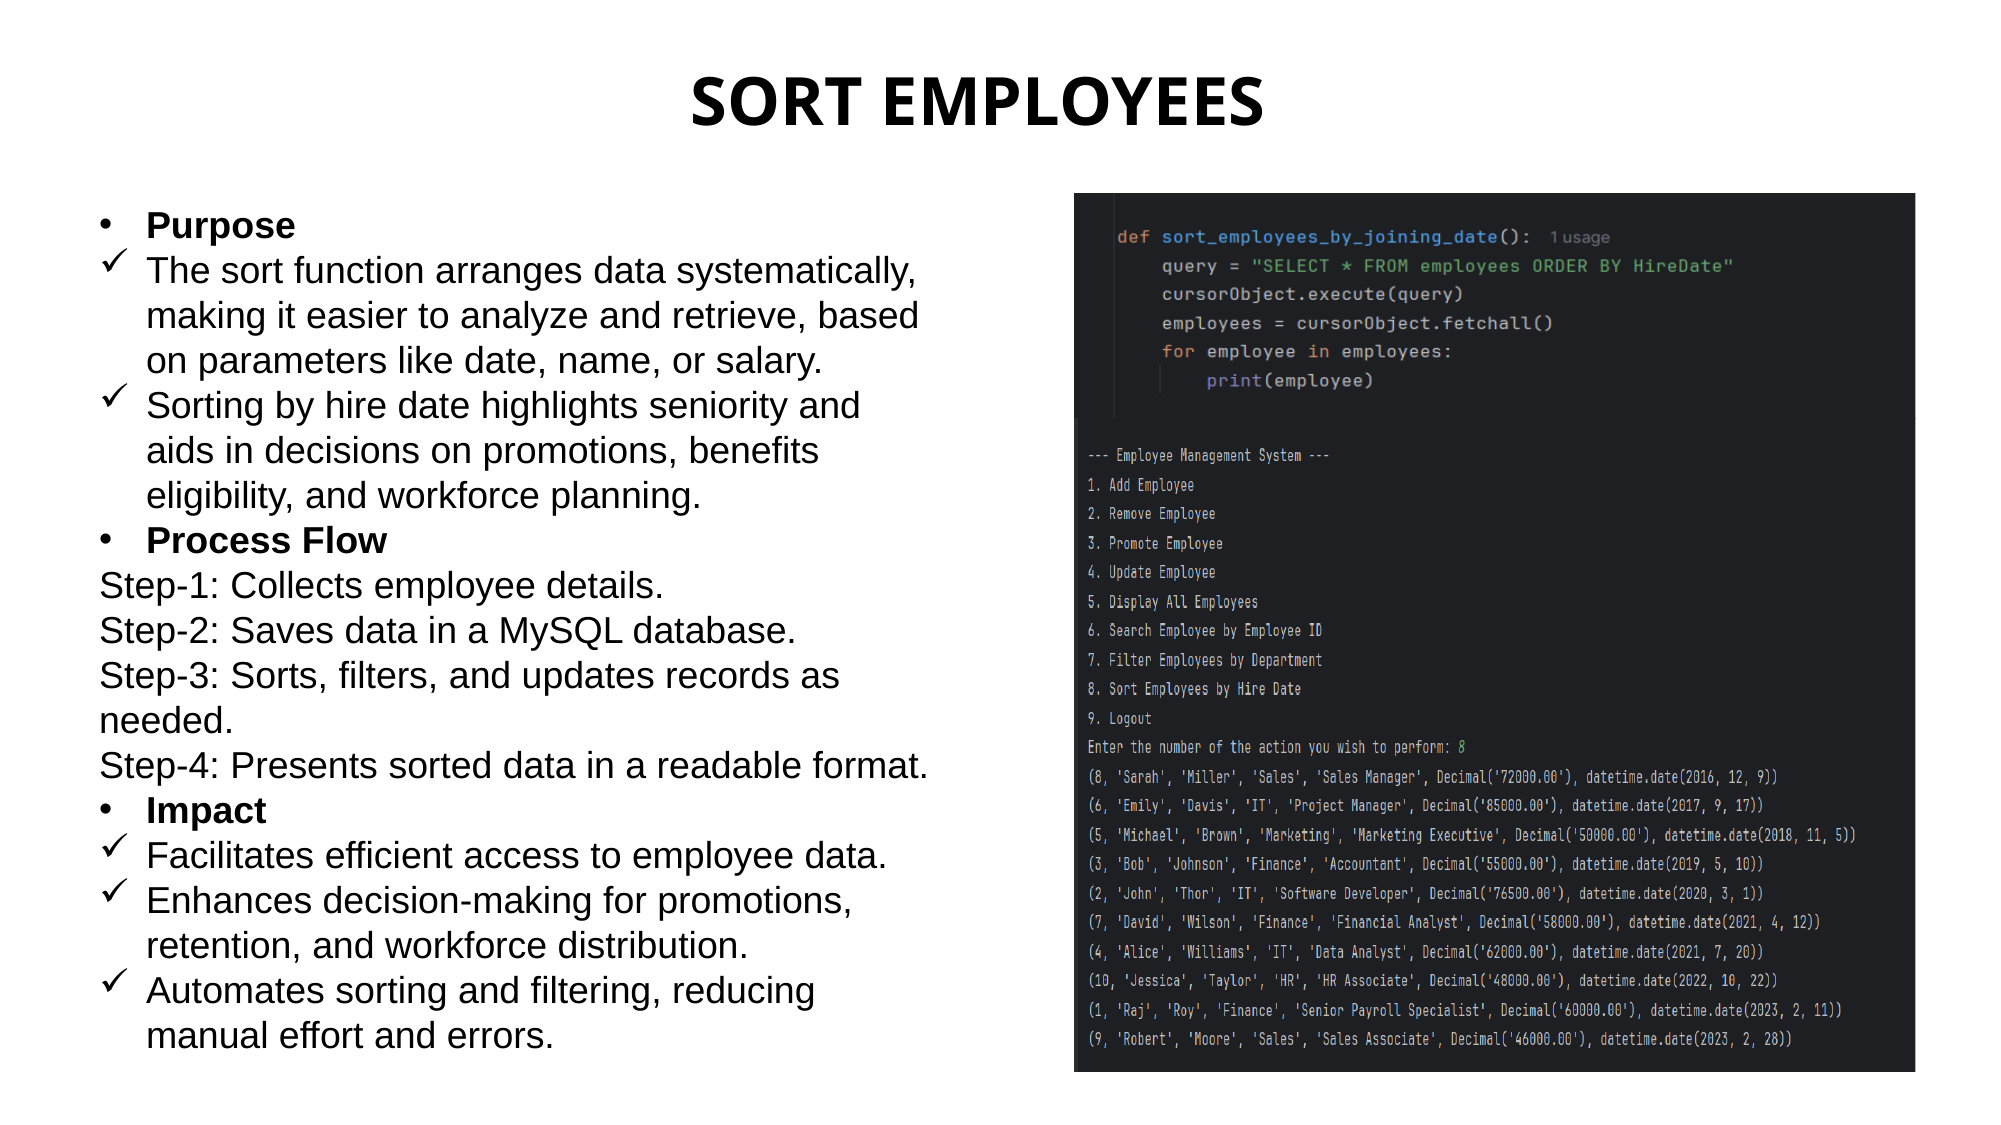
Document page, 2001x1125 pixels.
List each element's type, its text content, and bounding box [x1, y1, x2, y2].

text_box SORT EMPLOYEES [672, 50, 1284, 146]
picture [1074, 193, 1916, 1072]
text_box Purpose The sort function arranges data systematically, making it easier to analyze and retrieve, based on parameters like date, name, or salary. Sorting by hire date highlights seniority and aids in decisions on promotions, benefits eligibility, and workforce planning. Process Flow Step-1: Collects employee details. Step-2: Saves data in a MySQL database. Step-3: Sorts, filters, and updates records as needed. Step-4: Presents sorted data in a readable format. Impact Facilitates efficient access to employee data. Enhances decision-making for promotions, retention, and workforce distribution. Automates sorting and filtering, reducing manual effort and errors. [84, 193, 947, 1064]
